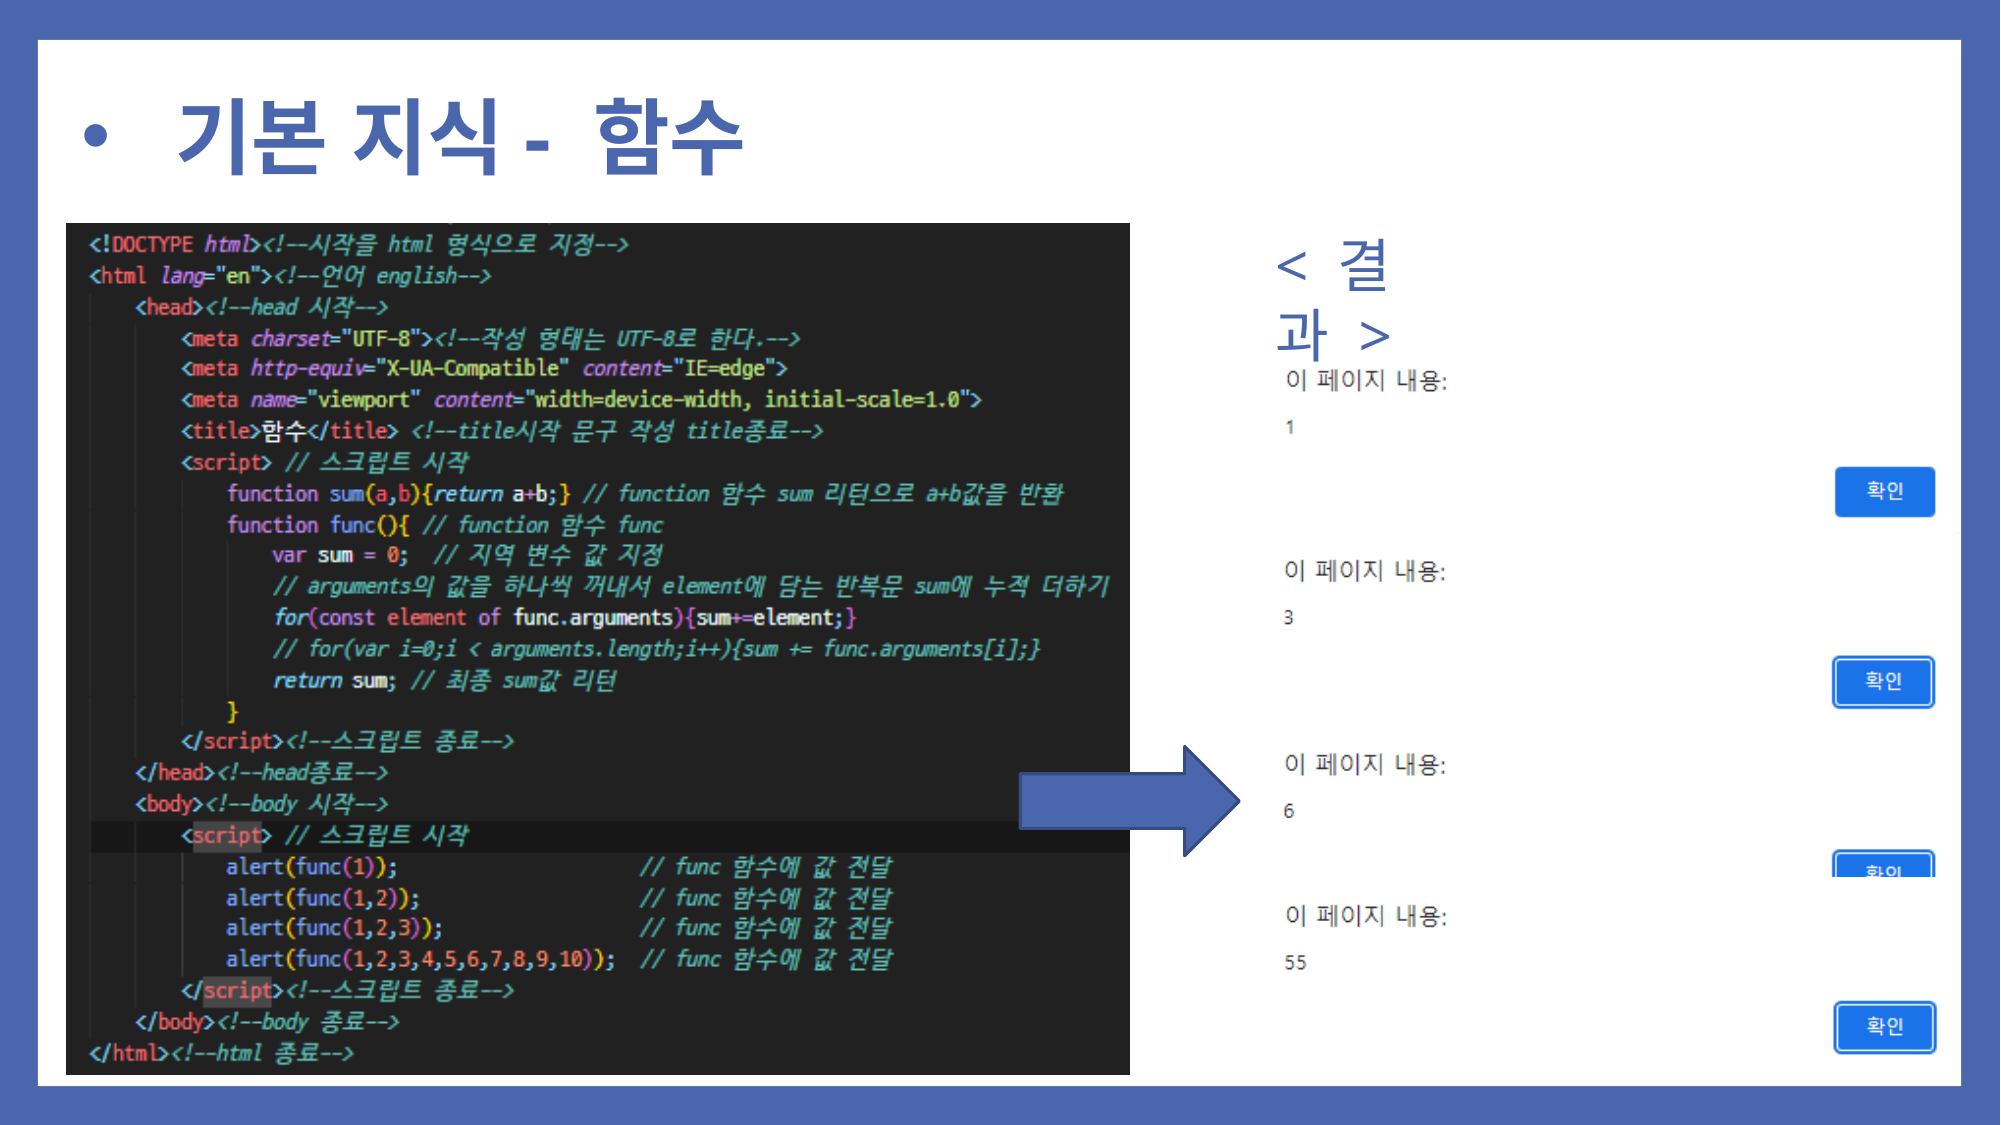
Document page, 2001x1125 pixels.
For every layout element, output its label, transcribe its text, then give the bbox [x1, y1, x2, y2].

text_box 기본 지식- 함수 [66, 77, 1669, 193]
picture [66, 223, 1131, 1075]
picture [1259, 343, 1960, 1075]
text_box < 결과 > [1260, 222, 1497, 344]
text_box [1134, 744, 1241, 858]
